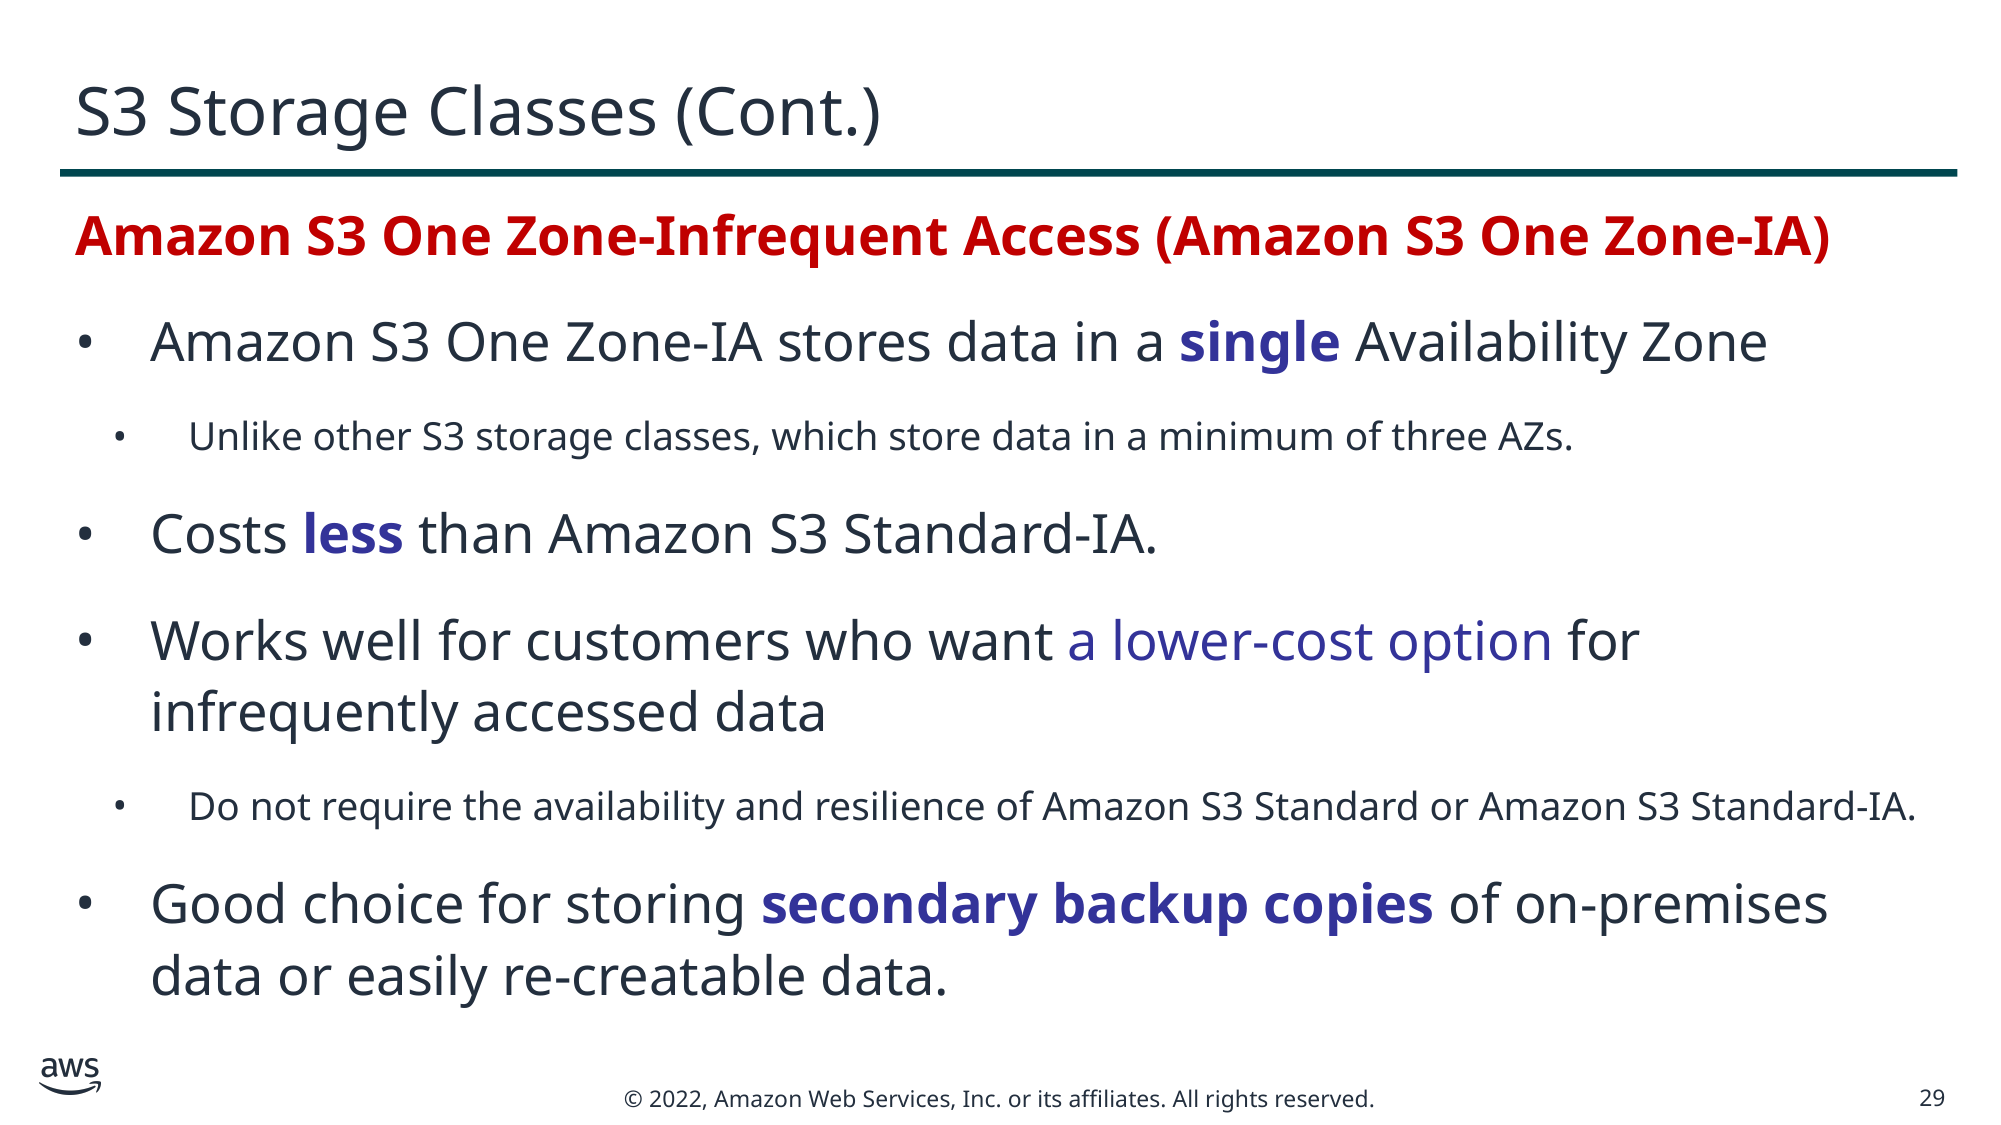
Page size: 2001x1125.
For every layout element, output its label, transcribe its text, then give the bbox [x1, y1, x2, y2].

list Amazon S3 One Zone-Infrequent Access (Amazon S3 One Zone-IA) Amazon S3 One Zone-IA stores data in a single Availability Zone Unlike other S3 storage classes, which store data in a minimum of three AZs. Costs less than Amazon S3 Standard-IA. Works well for customers who want a lower-cost option for infrequently accessed data Do not require the availability and resilience of Amazon S3 Standard or Amazon S3 Standard-IA. Good choice for storing secondary backup copies of on-premises data or easily re-creatable data. [60, 187, 1961, 1056]
picture [39, 1058, 101, 1095]
title S3 Storage Classes (Cont.) [60, 49, 1958, 170]
slide_number 29 [1881, 1077, 1961, 1121]
